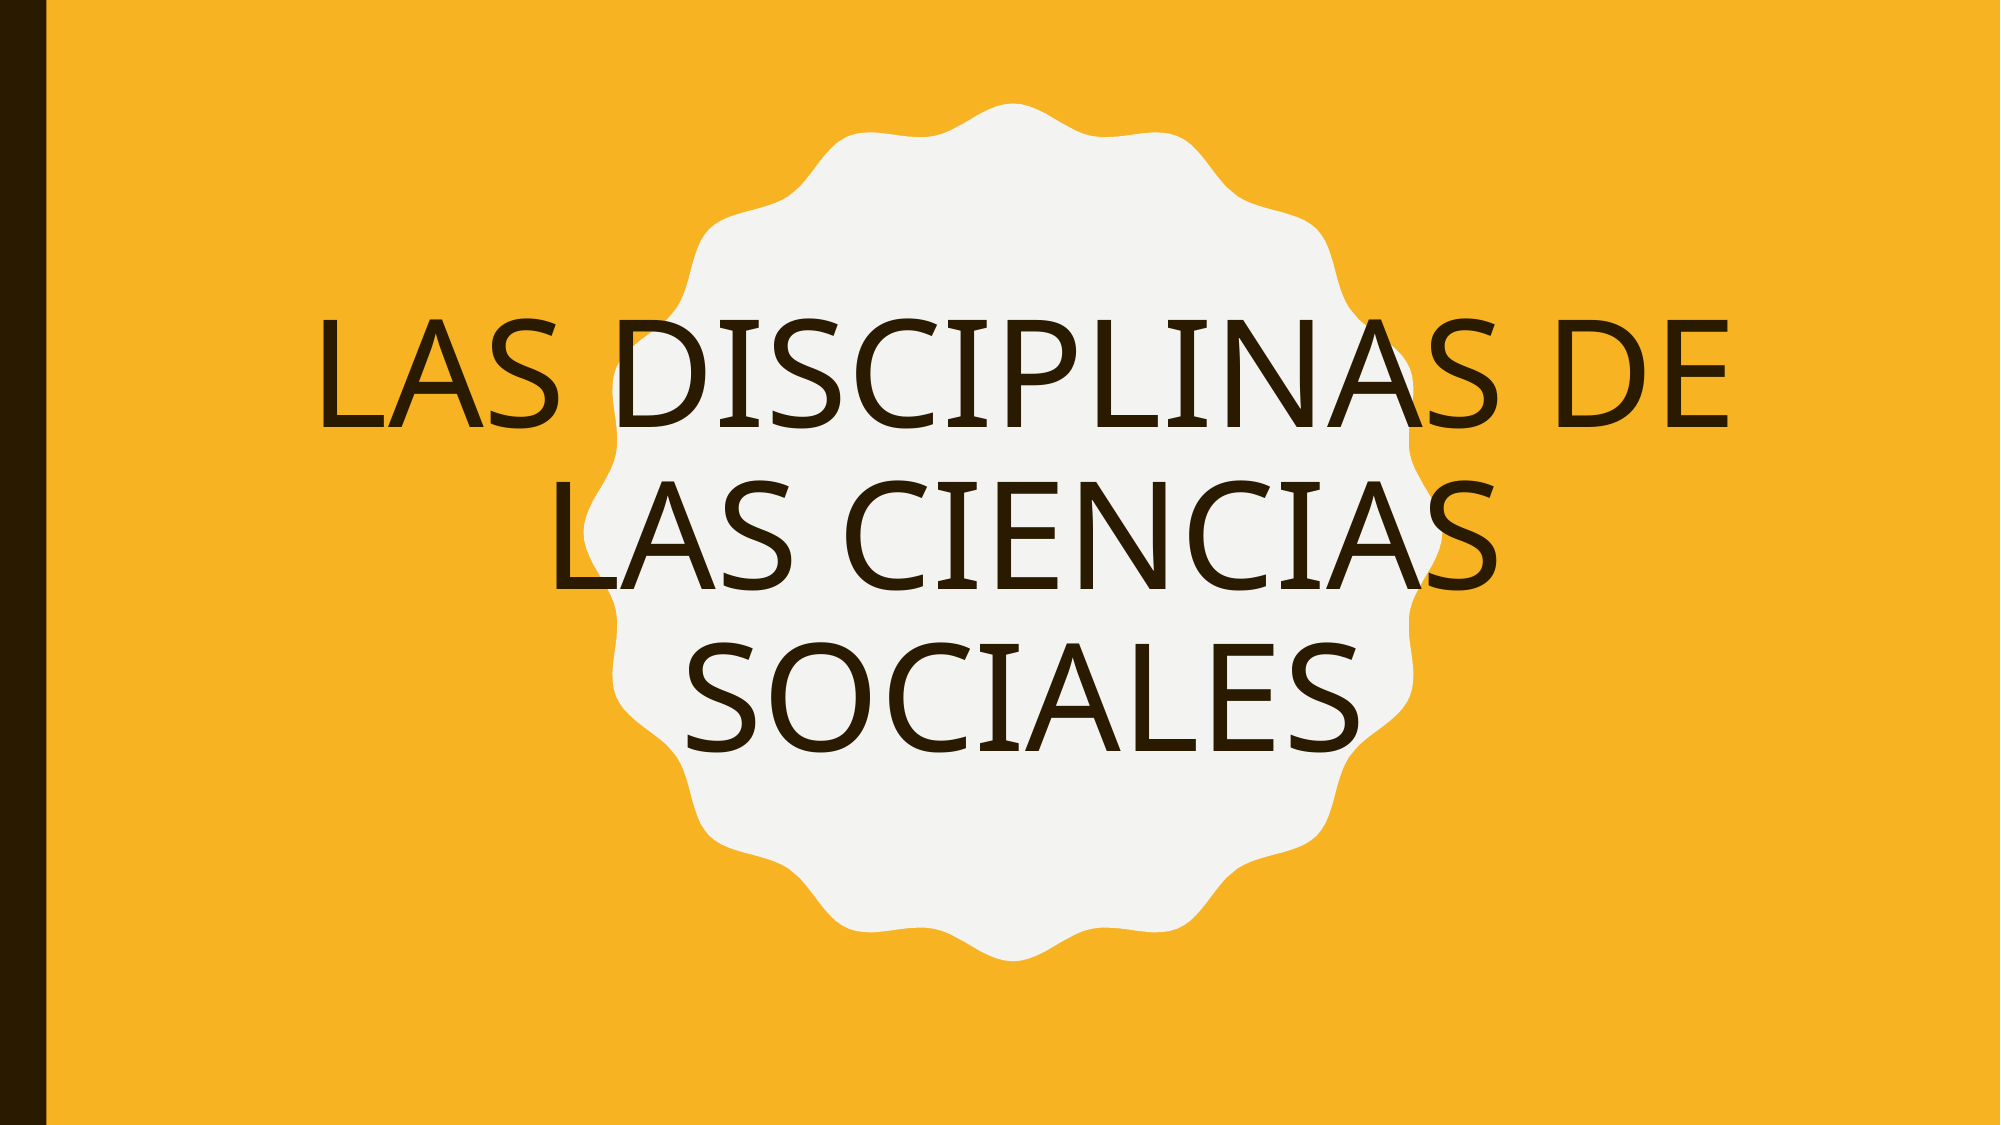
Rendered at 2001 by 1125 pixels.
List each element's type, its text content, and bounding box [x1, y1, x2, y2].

title LAS DISCIPLINAS DE LAS CIENCIAS SOCIALES [176, 180, 1870, 902]
